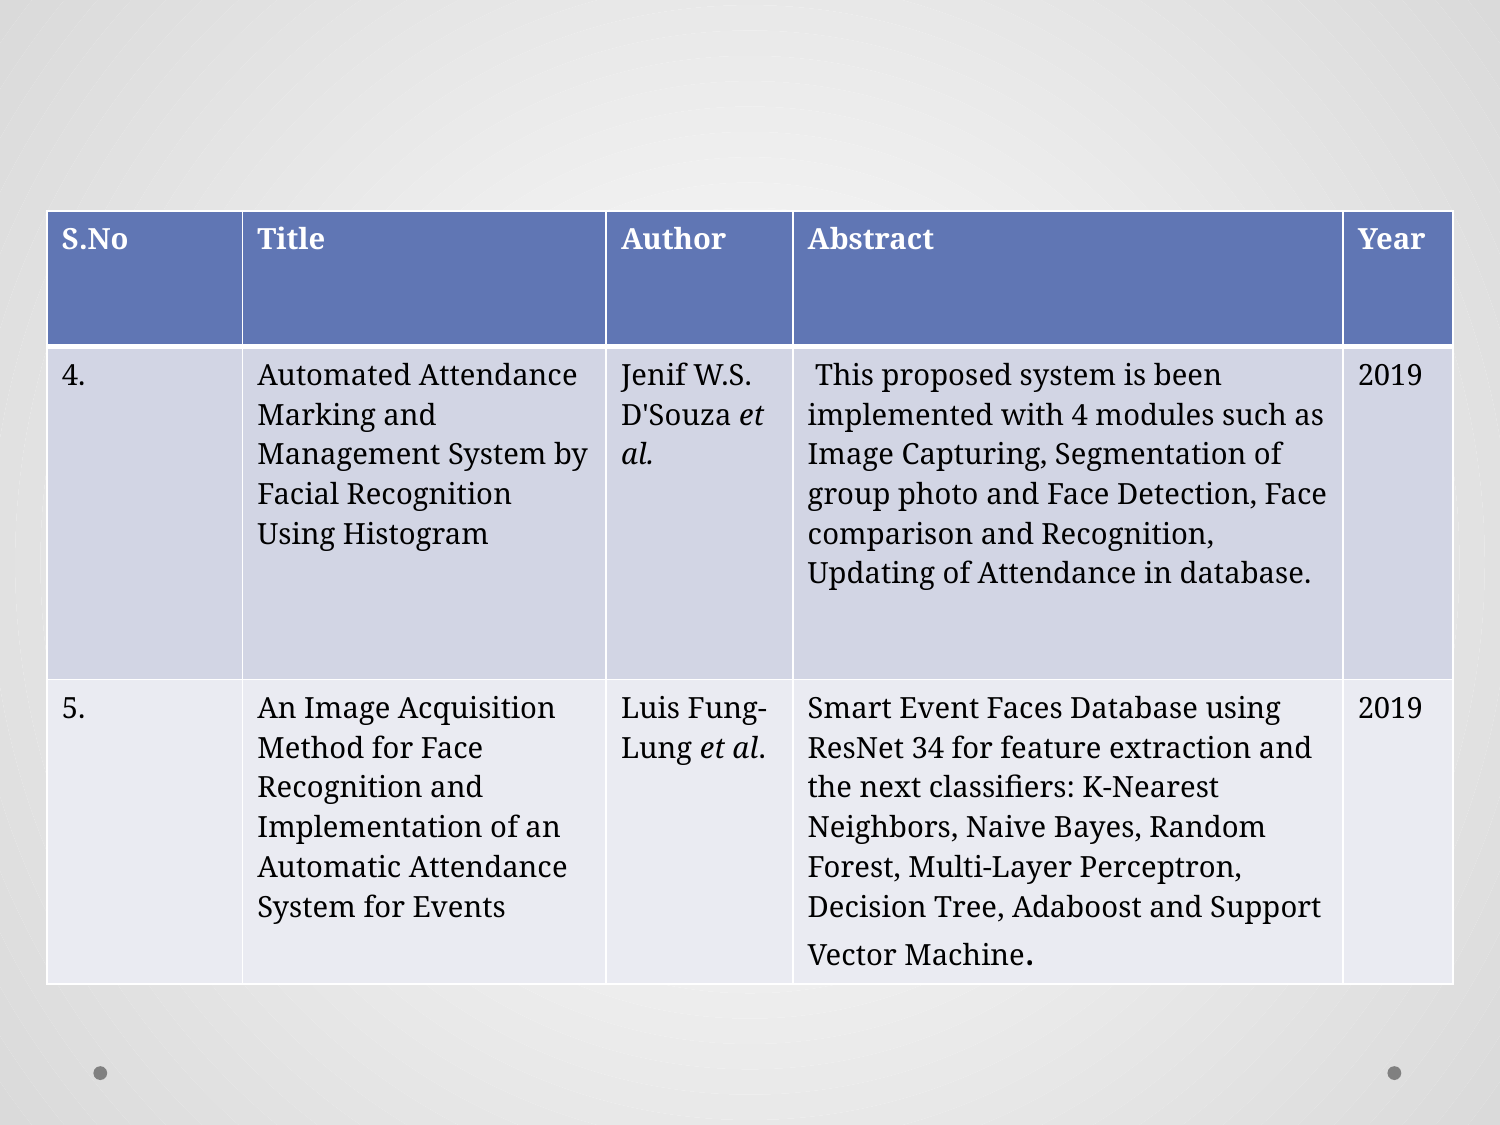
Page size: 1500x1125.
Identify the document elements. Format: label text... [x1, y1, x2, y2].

table_header Abstract [794, 212, 1342, 344]
table_cell Smart Event Faces Database using ResNet 34 for feature extraction and the next classifiers: K-Nearest Neighbors, Naive Bayes, Random Forest, Multi-Layer Perceptron, Decision Tree, Adaboost and Support Vector Machine. [794, 680, 1342, 983]
table_cell 2019 [1344, 349, 1452, 679]
table_cell Jenif W.S. D'Souza et al. [607, 349, 792, 679]
table_cell This proposed system is been implemented with 4 modules such as Image Capturing, Segmentation of group photo and Face Detection, Face comparison and Recognition, Updating of Attendance in database. [794, 349, 1342, 679]
table_cell 4. [48, 349, 242, 679]
table_cell 2019 [1344, 680, 1452, 983]
table_cell Automated Attendance Marking and Management System by Facial Recognition Using Histogram [243, 349, 605, 679]
table_header S.No [48, 212, 242, 344]
table_cell Luis Fung-Lung et al. [607, 680, 792, 983]
table_header Author [607, 212, 792, 344]
table_cell An Image Acquisition Method for Face Recognition and Implementation of an Automatic Attendance System for Events [243, 680, 605, 983]
table_header Year [1344, 212, 1452, 344]
table_cell 5. [48, 680, 242, 983]
table_header Title [243, 212, 605, 344]
